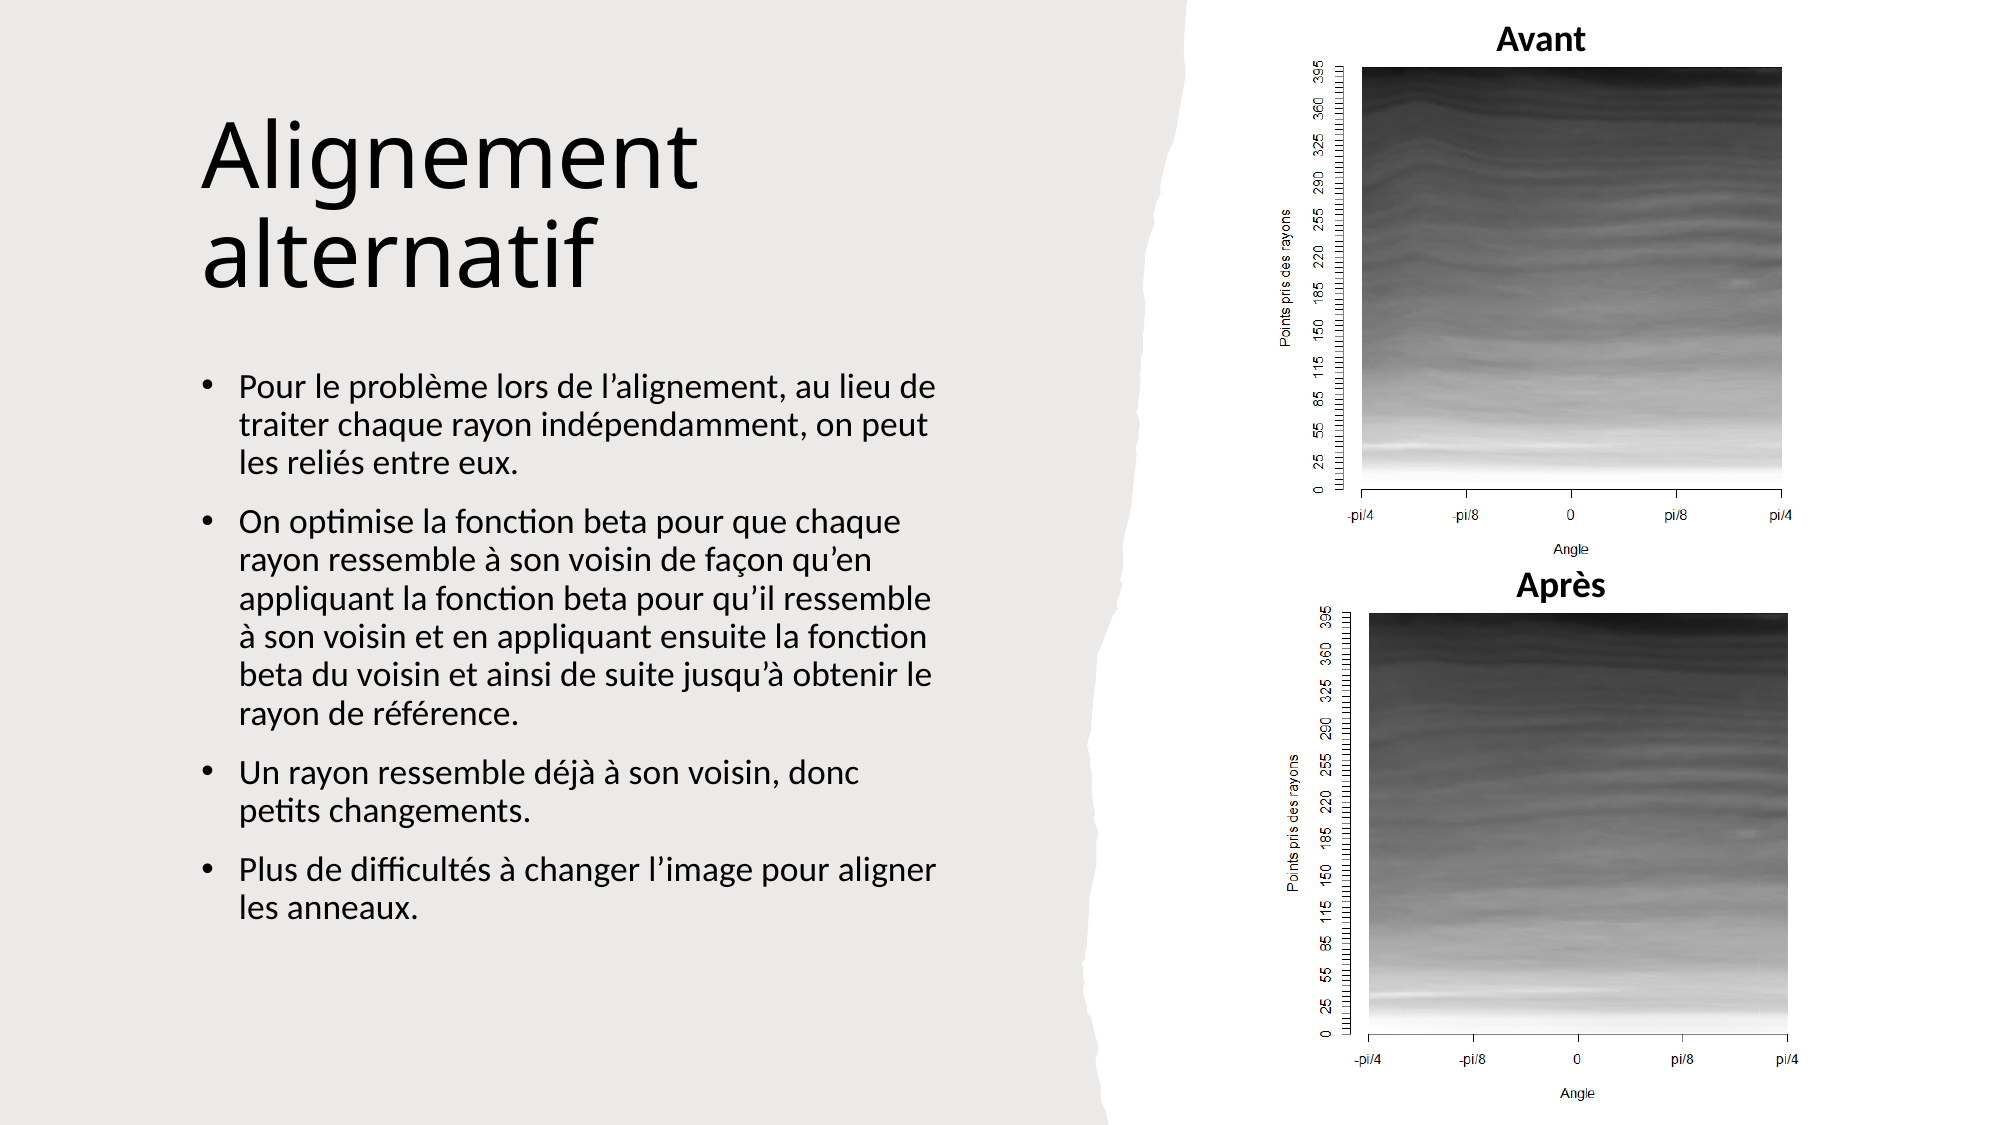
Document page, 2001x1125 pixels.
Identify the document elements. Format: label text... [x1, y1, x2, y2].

list Pour le problème lors de l’alignement, au lieu de traiter chaque rayon indépendamment, on peut les reliés entre eux. On optimise la fonction beta pour que chaque rayon ressemble à son voisin de façon qu’en appliquant la fonction beta pour qu’il ressemble à son voisin et en appliquant ensuite la fonction beta du voisin et ainsi de suite jusqu’à obtenir le rayon de référence. Un rayon ressemble déjà à son voisin, donc petits changements. Plus de difficultés à changer l’image pour aligner les anneaux. [186, 359, 965, 1014]
picture [1273, 591, 1840, 1119]
picture [1274, 46, 1814, 575]
text_box [1084, 0, 2000, 1125]
text_box Avant [1481, 6, 1794, 46]
text_box Après [1501, 575, 1814, 591]
title Alignement alternatif [186, 99, 1063, 317]
text_box [0, 0, 1189, 1125]
